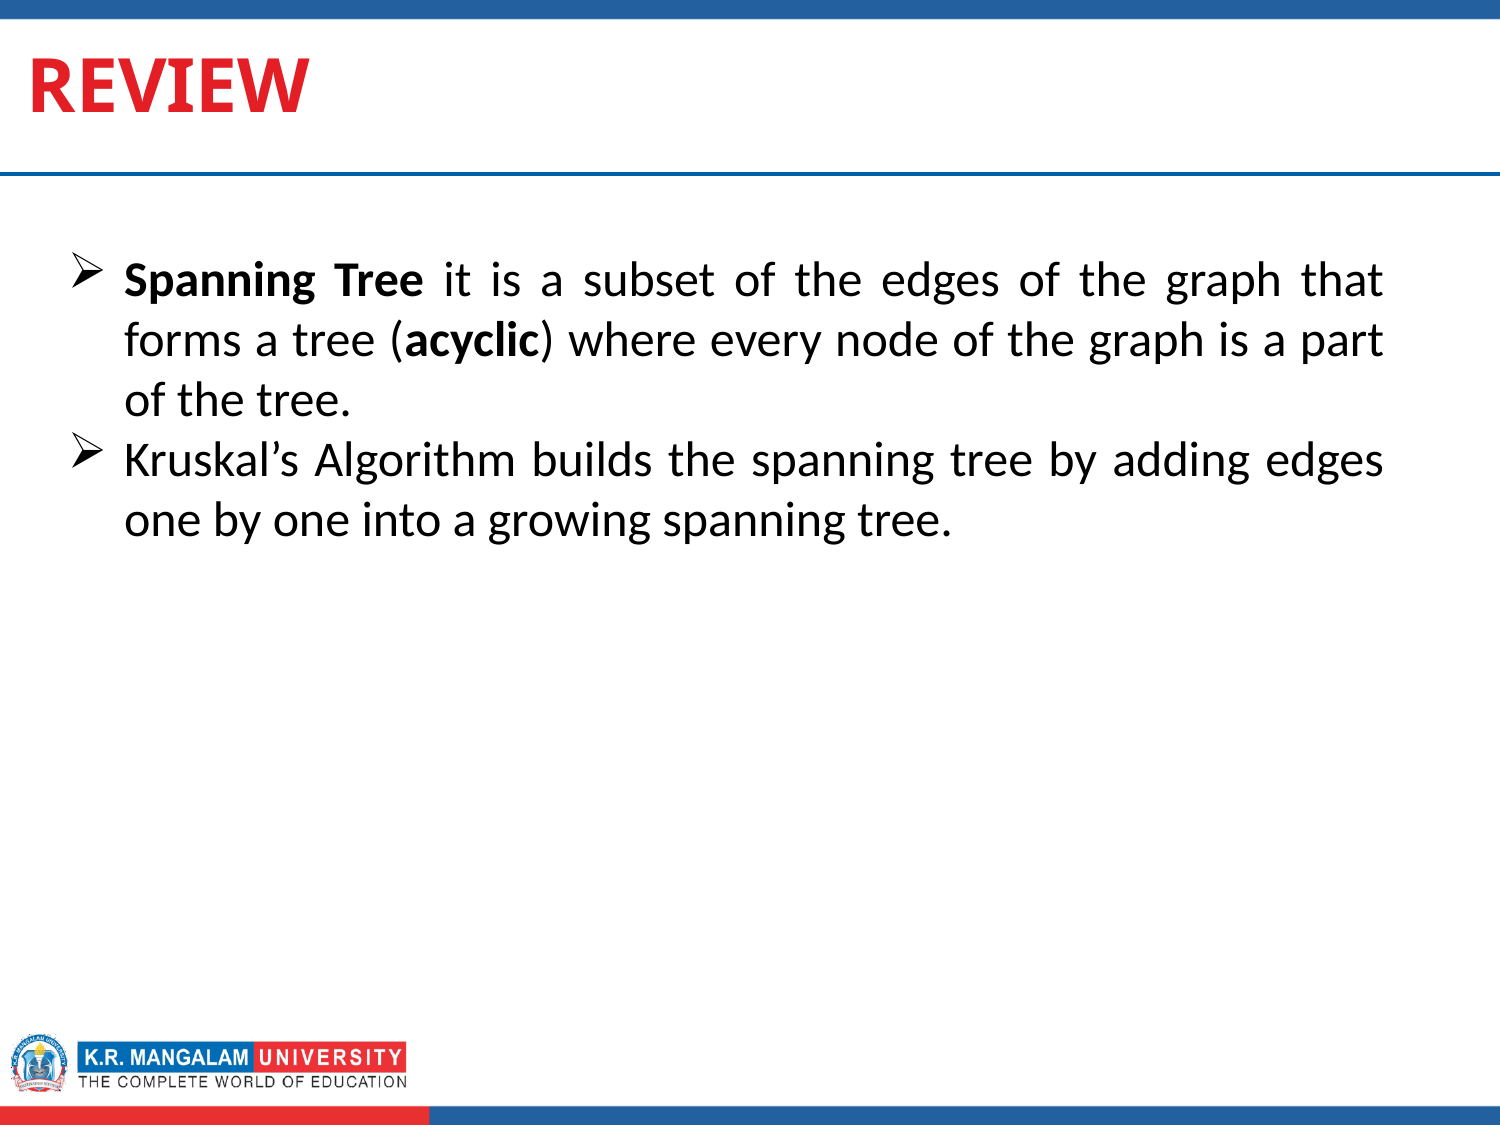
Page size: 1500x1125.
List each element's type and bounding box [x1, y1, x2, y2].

list [0, 181, 1500, 1125]
list [0, 0, 1500, 173]
picture [11, 1034, 408, 1093]
